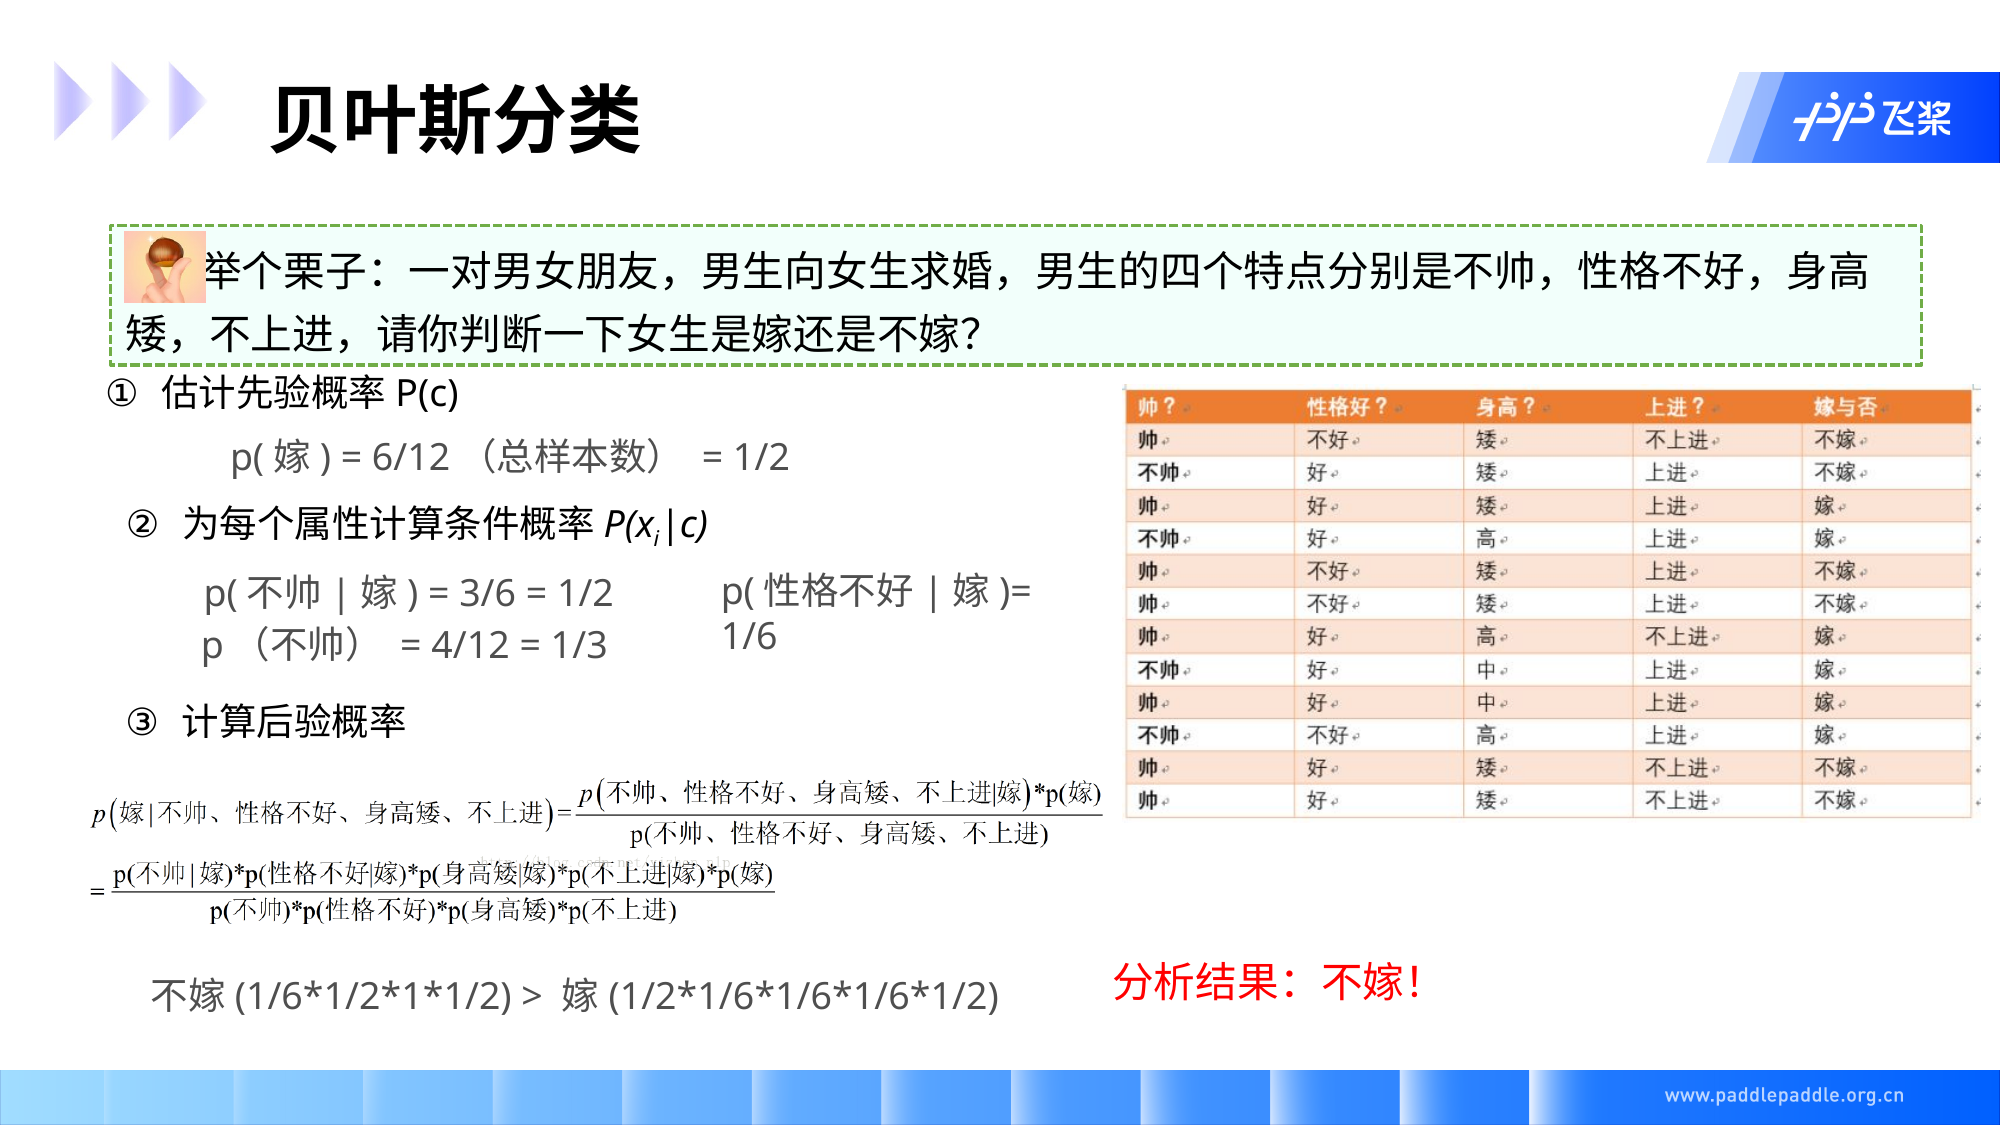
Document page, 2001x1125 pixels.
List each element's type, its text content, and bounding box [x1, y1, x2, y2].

picture [0, 1070, 2000, 1125]
text_box 计算后验概率 [110, 690, 894, 751]
picture [1122, 384, 1981, 823]
text_box p(性格不好|嫁)= 1/6 [706, 559, 1097, 665]
text_box 贝叶斯分类 [252, 65, 768, 171]
text_box p(不帅|嫁) = 3/6 = 1/2 [188, 561, 640, 621]
picture [1679, 72, 2000, 163]
text_box 不嫁(1/6*1/2*1*1/2) > 嫁(1/2*1/6*1/6*1/6*1/2) [136, 964, 1014, 1025]
text_box 分析结果：不嫁！ [1097, 948, 1462, 1014]
text_box 为每个属性计算条件概率P(xi|c) [111, 492, 735, 559]
text_box p（不帅） = 4/12 = 1/3 [186, 614, 623, 674]
text_box 举个栗子：一对男女朋友，男生向女生求婚，男生的四个特点分别是不帅，性格不好，身高矮，不上进，请你判断一下女生是嫁还是不嫁？ [110, 225, 1922, 365]
text_box 估计先验概率P(c) [90, 361, 474, 421]
picture [86, 775, 1110, 932]
text_box p(嫁) = 6/12（总样本数） = 1/2 [215, 425, 806, 486]
picture [124, 231, 206, 303]
